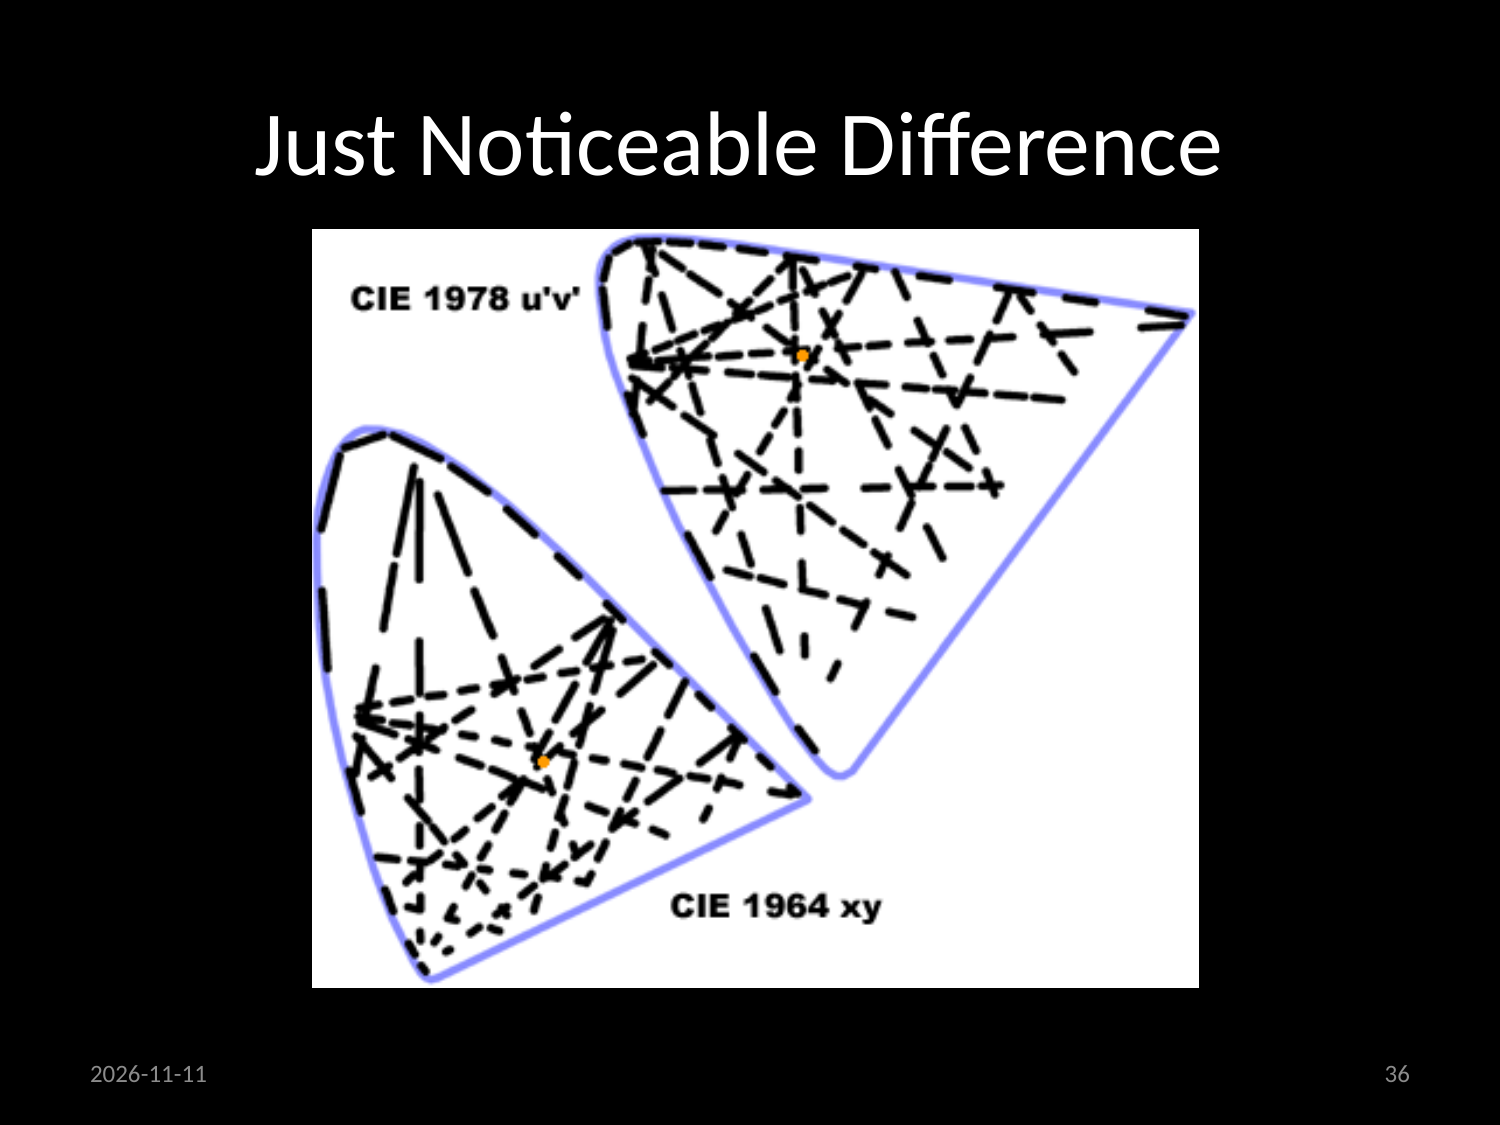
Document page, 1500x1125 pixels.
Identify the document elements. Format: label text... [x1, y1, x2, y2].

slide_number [75, 1042, 425, 1103]
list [312, 229, 1200, 988]
slide_number 36 [1074, 1042, 1425, 1103]
title Just Noticeable Difference [75, 45, 1425, 233]
